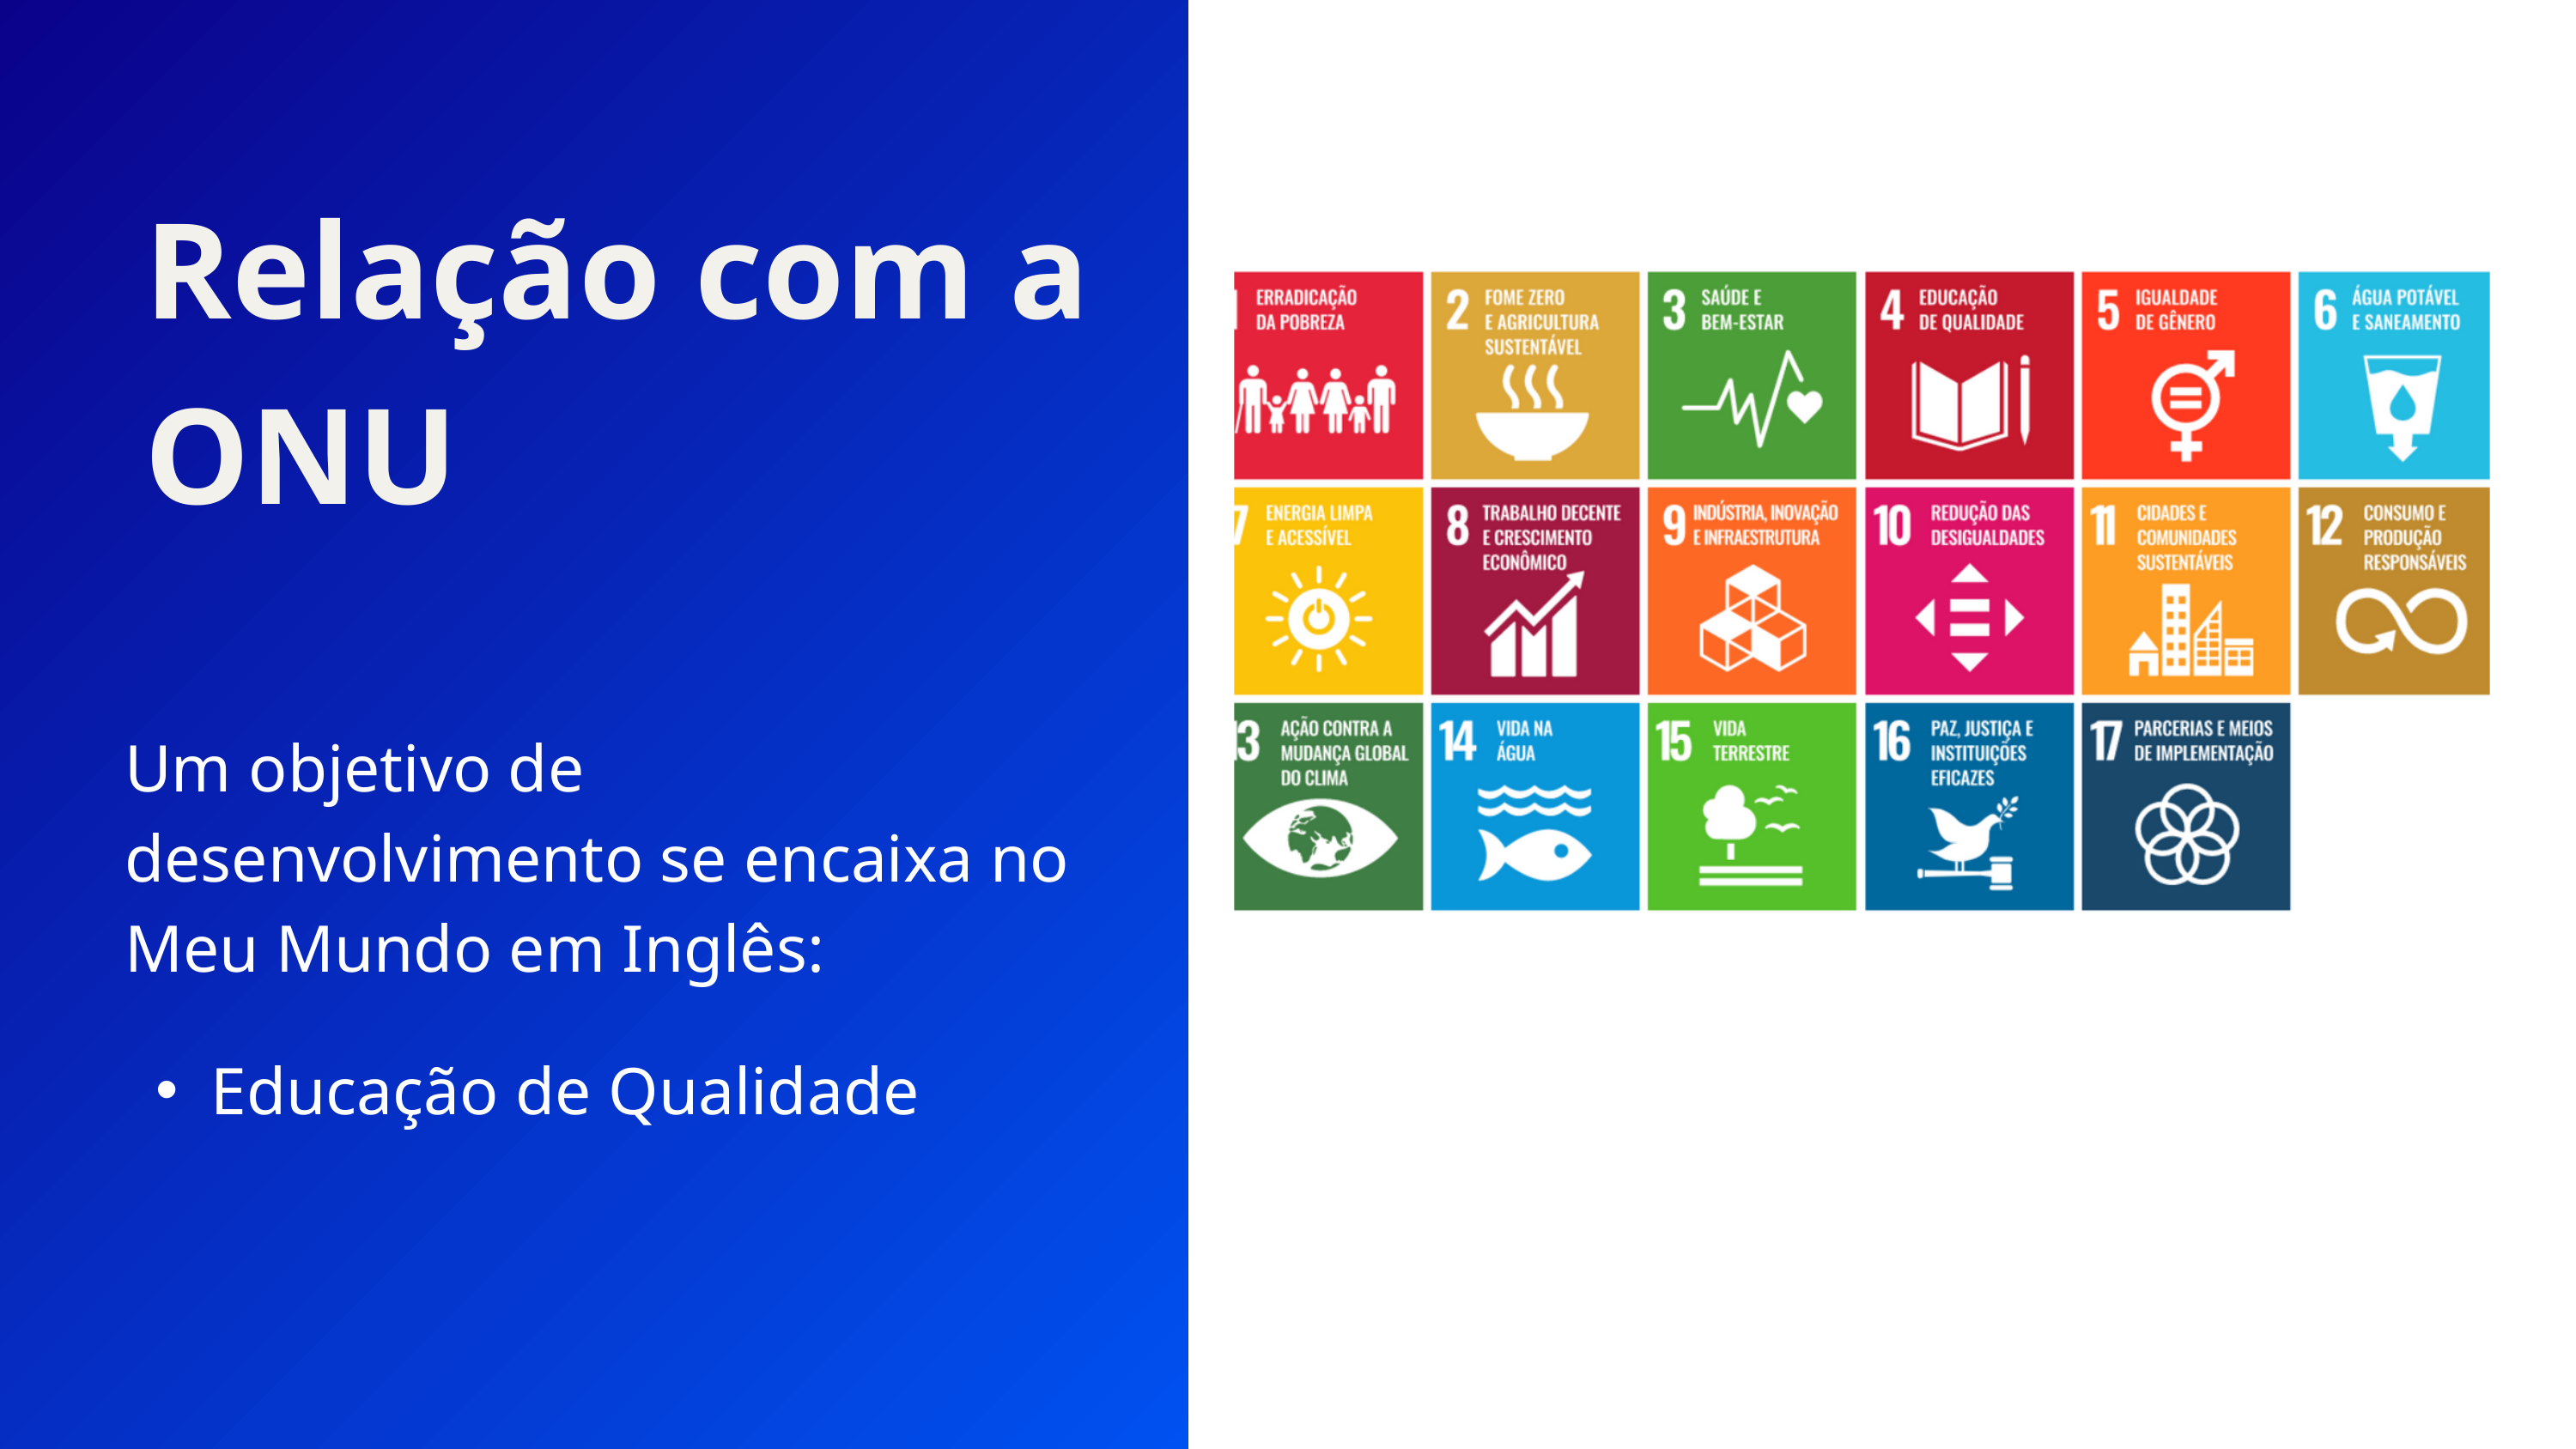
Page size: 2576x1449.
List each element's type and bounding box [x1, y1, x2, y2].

text_box [1234, 270, 2490, 914]
text_box [0, 0, 1188, 1449]
